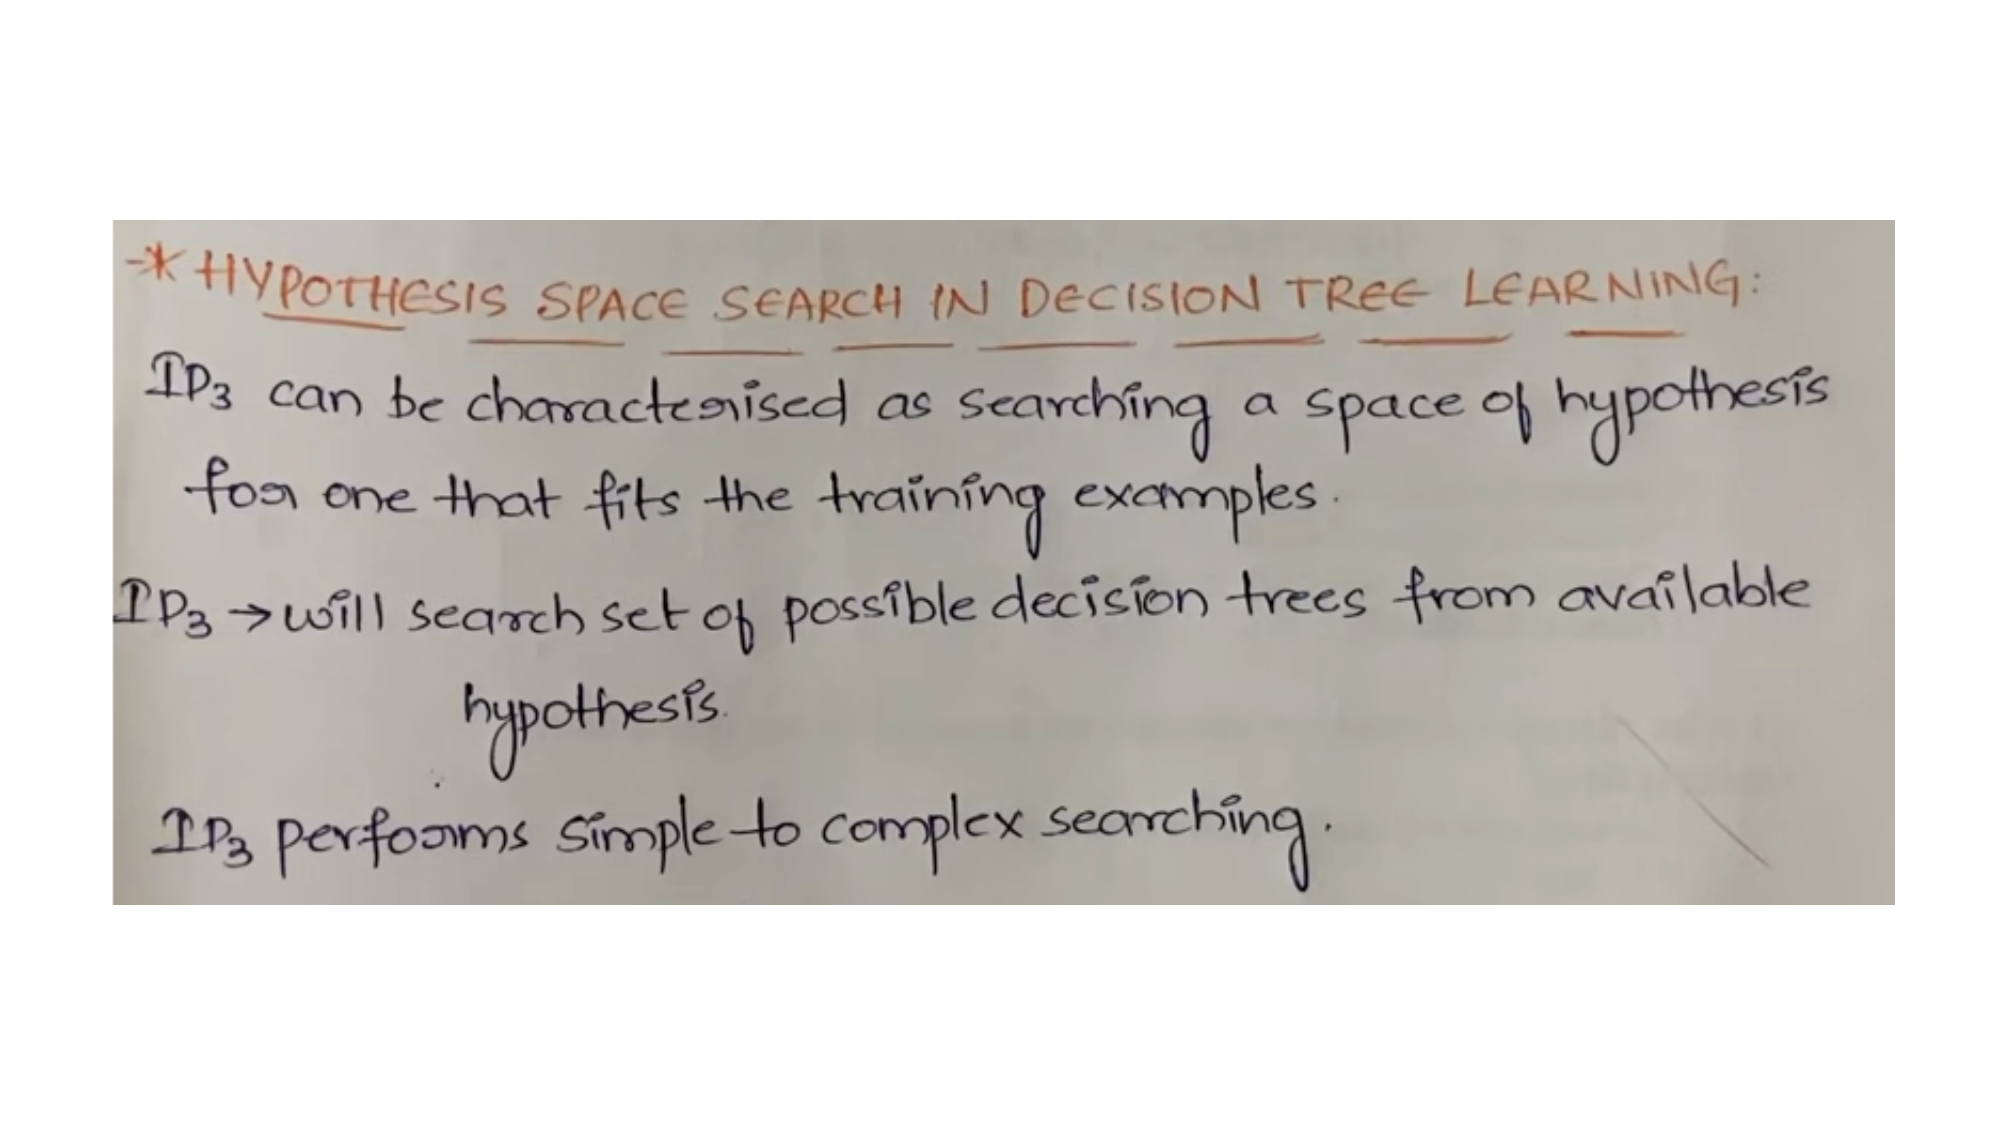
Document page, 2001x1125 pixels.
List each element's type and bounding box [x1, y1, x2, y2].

list [105, 220, 1895, 905]
